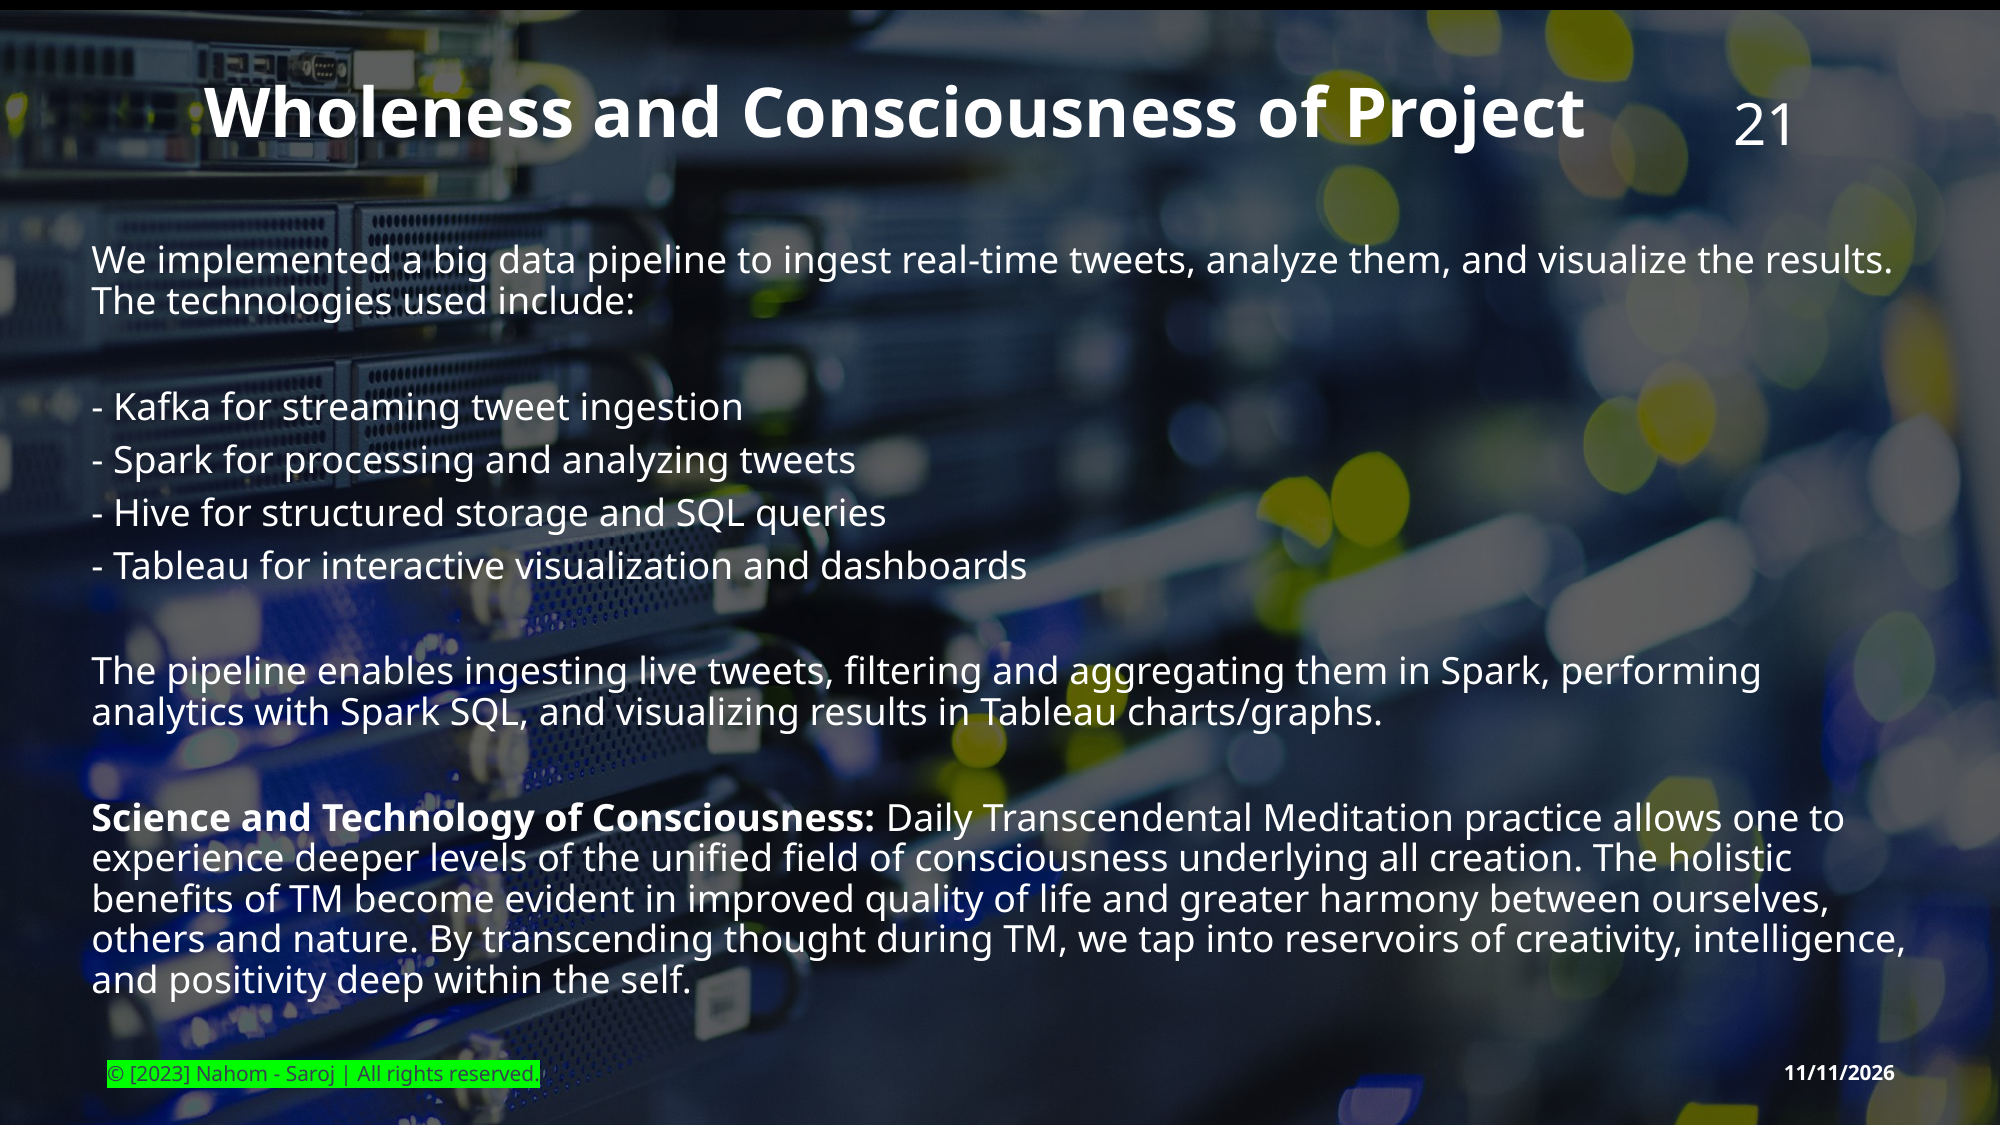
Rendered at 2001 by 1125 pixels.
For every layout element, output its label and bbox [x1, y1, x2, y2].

picture [0, 10, 2000, 1125]
text_box [0, 0, 2000, 10]
